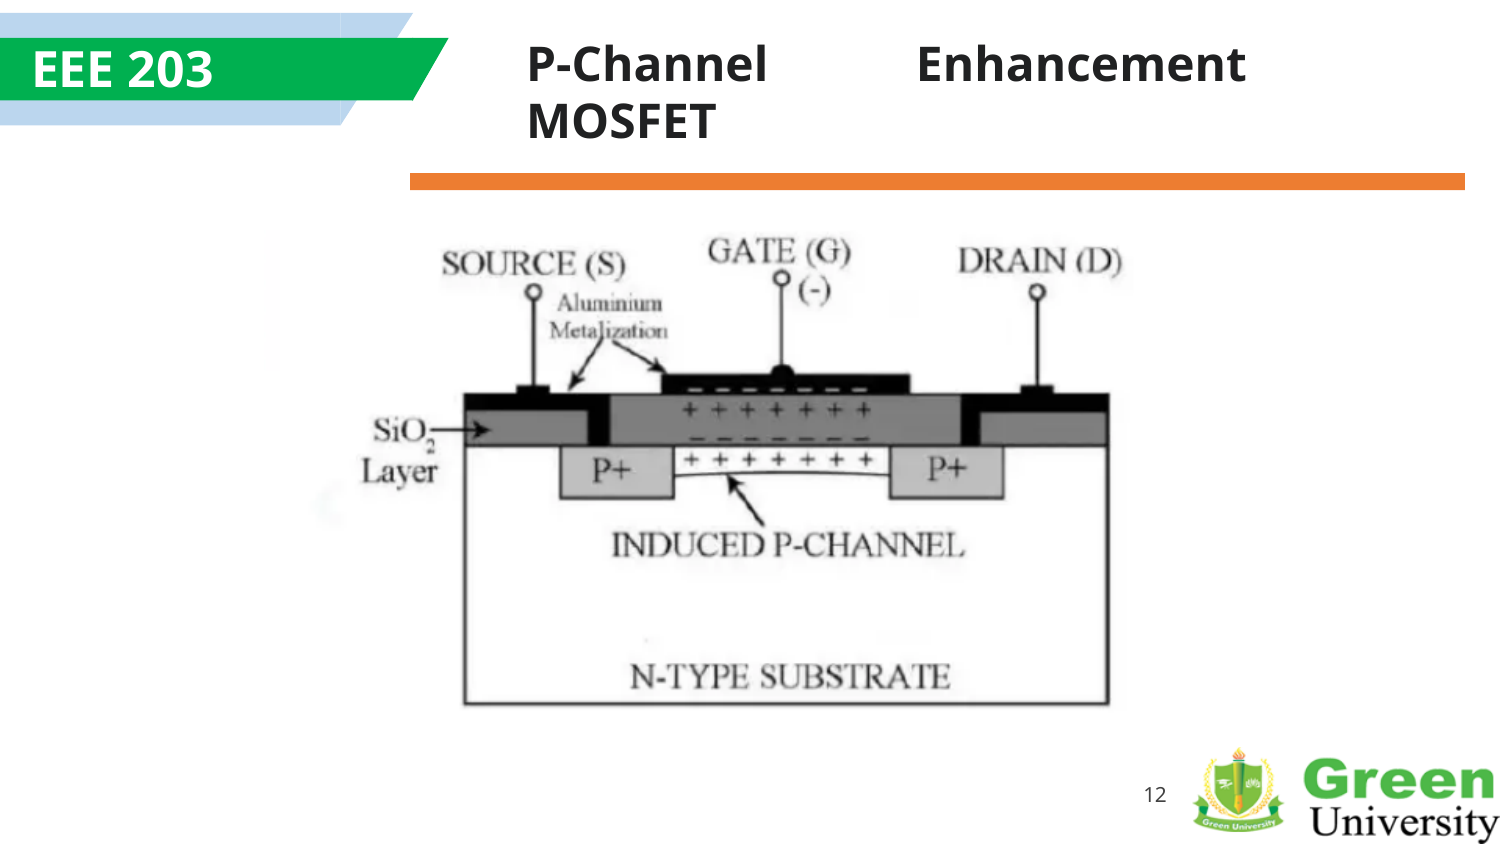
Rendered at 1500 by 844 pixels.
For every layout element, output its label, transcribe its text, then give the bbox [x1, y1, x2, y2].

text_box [0, 12, 449, 126]
text_box [410, 173, 1465, 191]
text_box P-Channel Enhancement MOSFET [514, 27, 1259, 157]
text_box EEE 203 [19, 31, 489, 163]
picture [264, 230, 1134, 723]
picture [1192, 747, 1500, 844]
slide_number ‹#› [1091, 763, 1182, 828]
